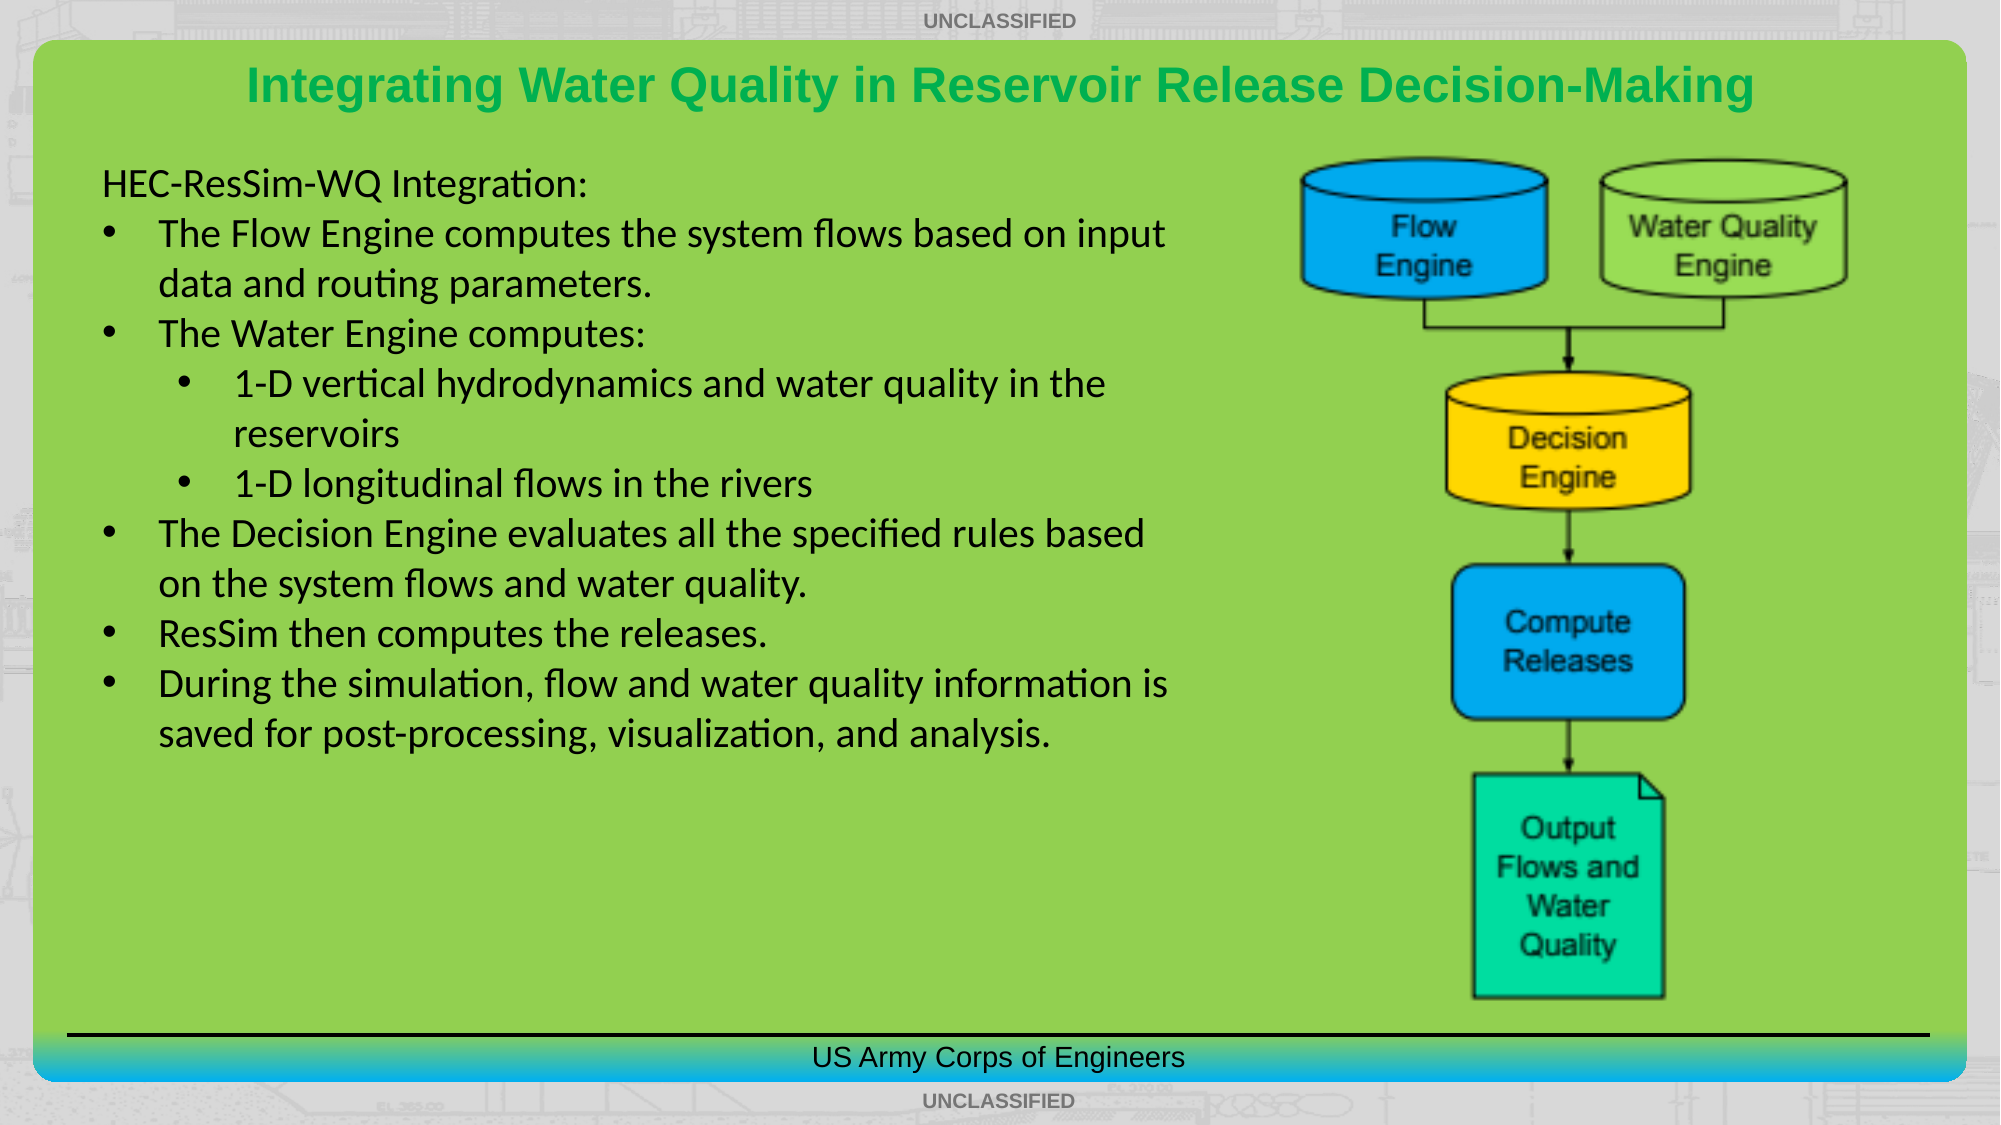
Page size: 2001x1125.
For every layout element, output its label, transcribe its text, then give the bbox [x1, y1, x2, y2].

text_box HEC-ResSim-WQ Integration: The Flow Engine computes the system flows based on input data and routing parameters. The Water Engine computes: 1-D vertical hydrodynamics and water quality in the reservoirs 1-D longitudinal flows in the rivers The Decision Engine evaluates all the specified rules based on the system flows and water quality. ResSim then computes the releases. During the simulation, flow and water quality information is saved for post-processing, visualization, and analysis. [87, 148, 1198, 764]
picture [0, 0, 2000, 1125]
picture [1270, 132, 1882, 1021]
title Integrating Water Quality in Reservoir Release Decision-Making [35, 0, 1967, 184]
